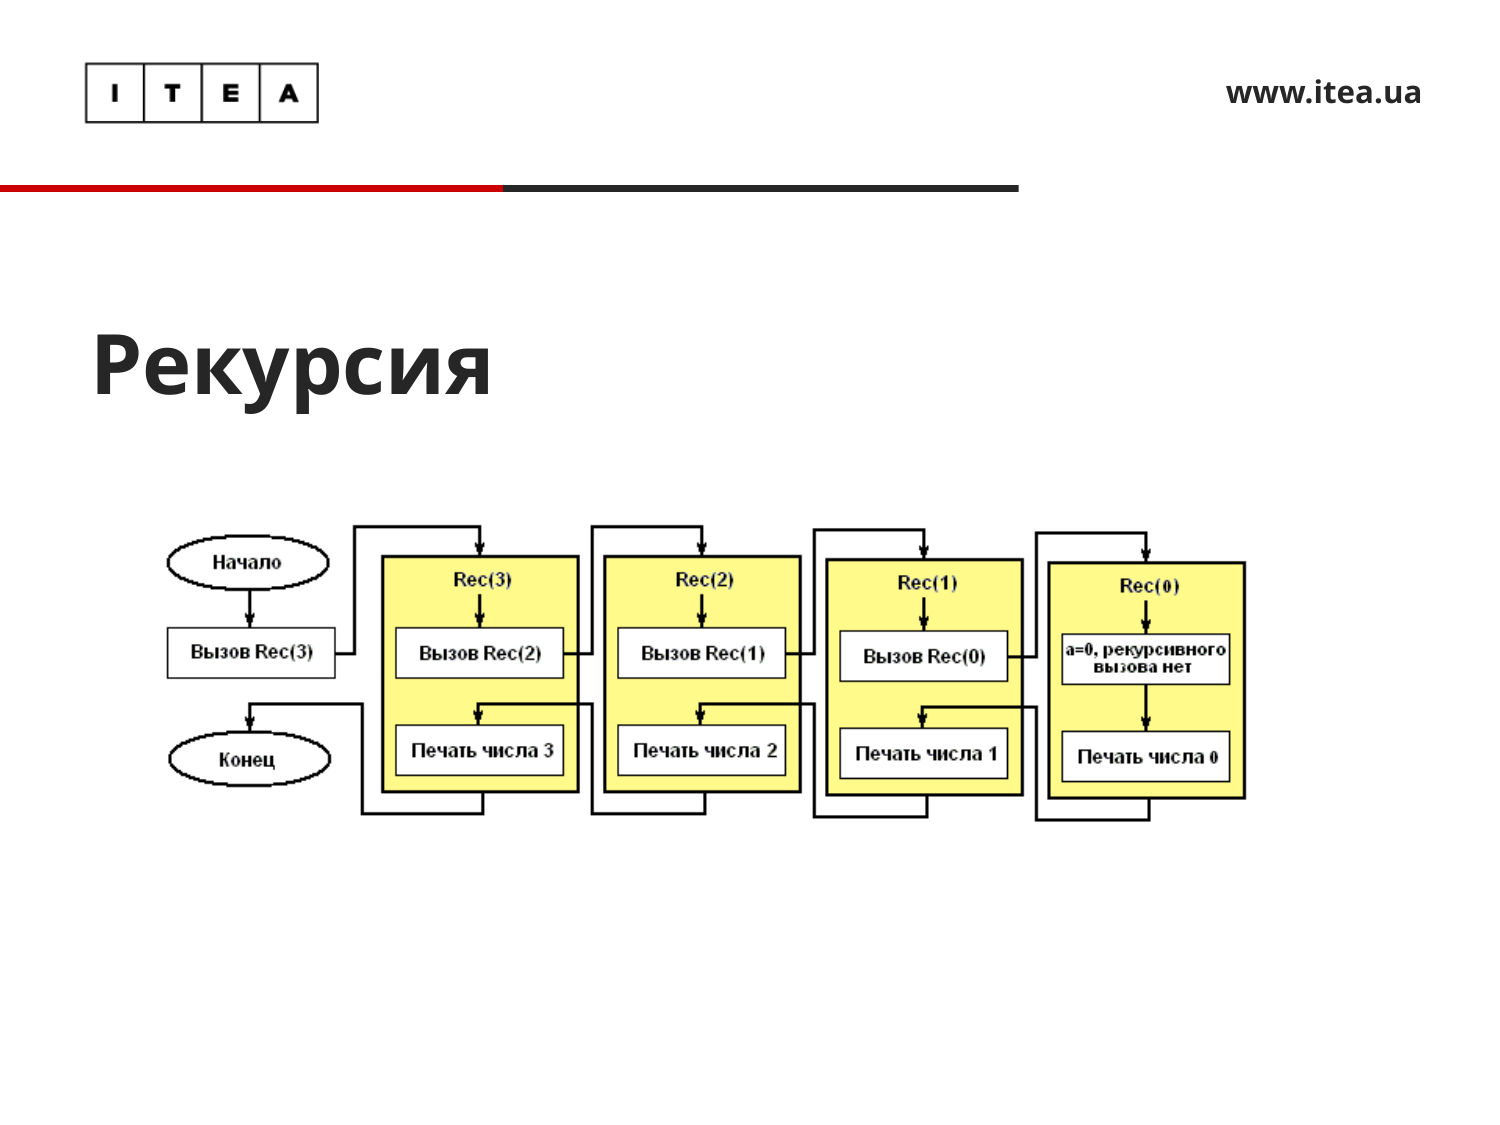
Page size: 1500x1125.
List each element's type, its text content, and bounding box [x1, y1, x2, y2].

picture [164, 516, 1251, 825]
text_box [503, 185, 1019, 192]
text_box [0, 185, 503, 192]
picture [57, 49, 344, 133]
text_box www.itea.ua [1172, 66, 1477, 115]
title Рекурсия [75, 299, 1425, 422]
